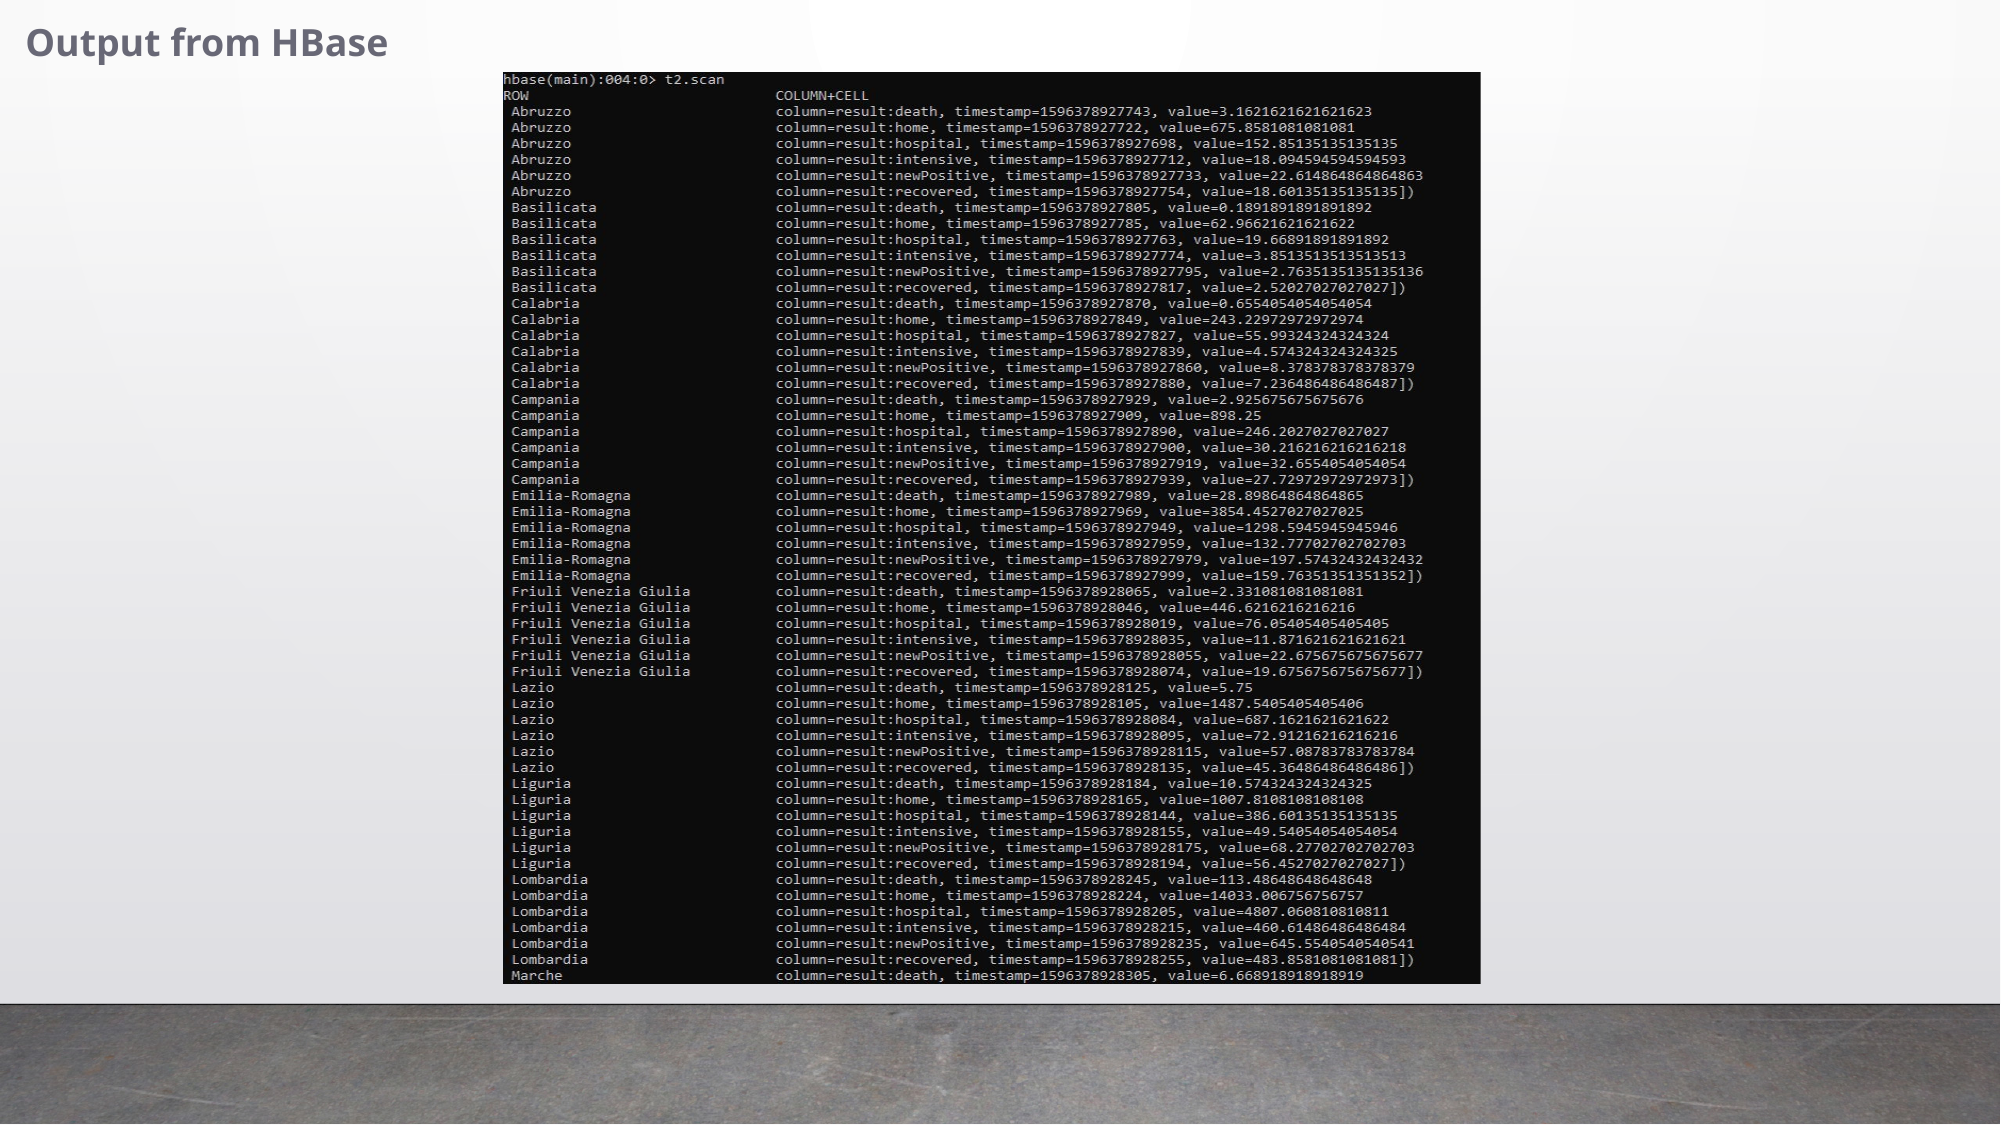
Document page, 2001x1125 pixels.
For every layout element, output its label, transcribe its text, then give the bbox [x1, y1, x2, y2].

picture [0, 1004, 2000, 1124]
picture [502, 72, 1482, 984]
text_box Output from HBase [10, 11, 404, 72]
